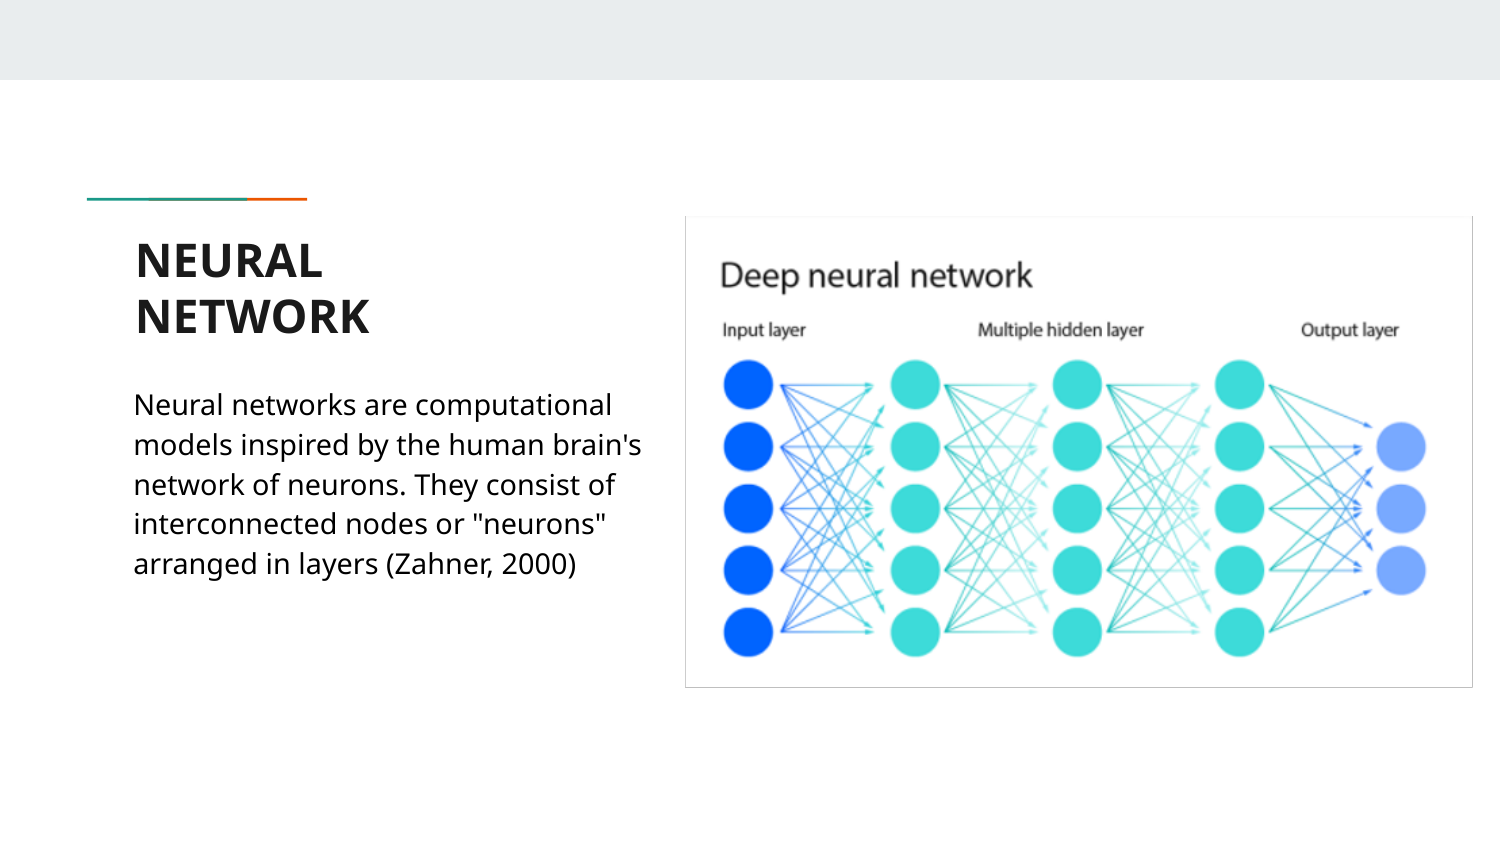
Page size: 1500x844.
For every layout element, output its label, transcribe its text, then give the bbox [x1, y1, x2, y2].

list Neural networks are computational models inspired by the human brain's network of neurons. They consist of interconnected nodes or "neurons" arranged in layers (Zahner, 2000) [118, 367, 660, 633]
picture [684, 216, 1474, 690]
title NEURAL NETWORK [119, 216, 662, 359]
